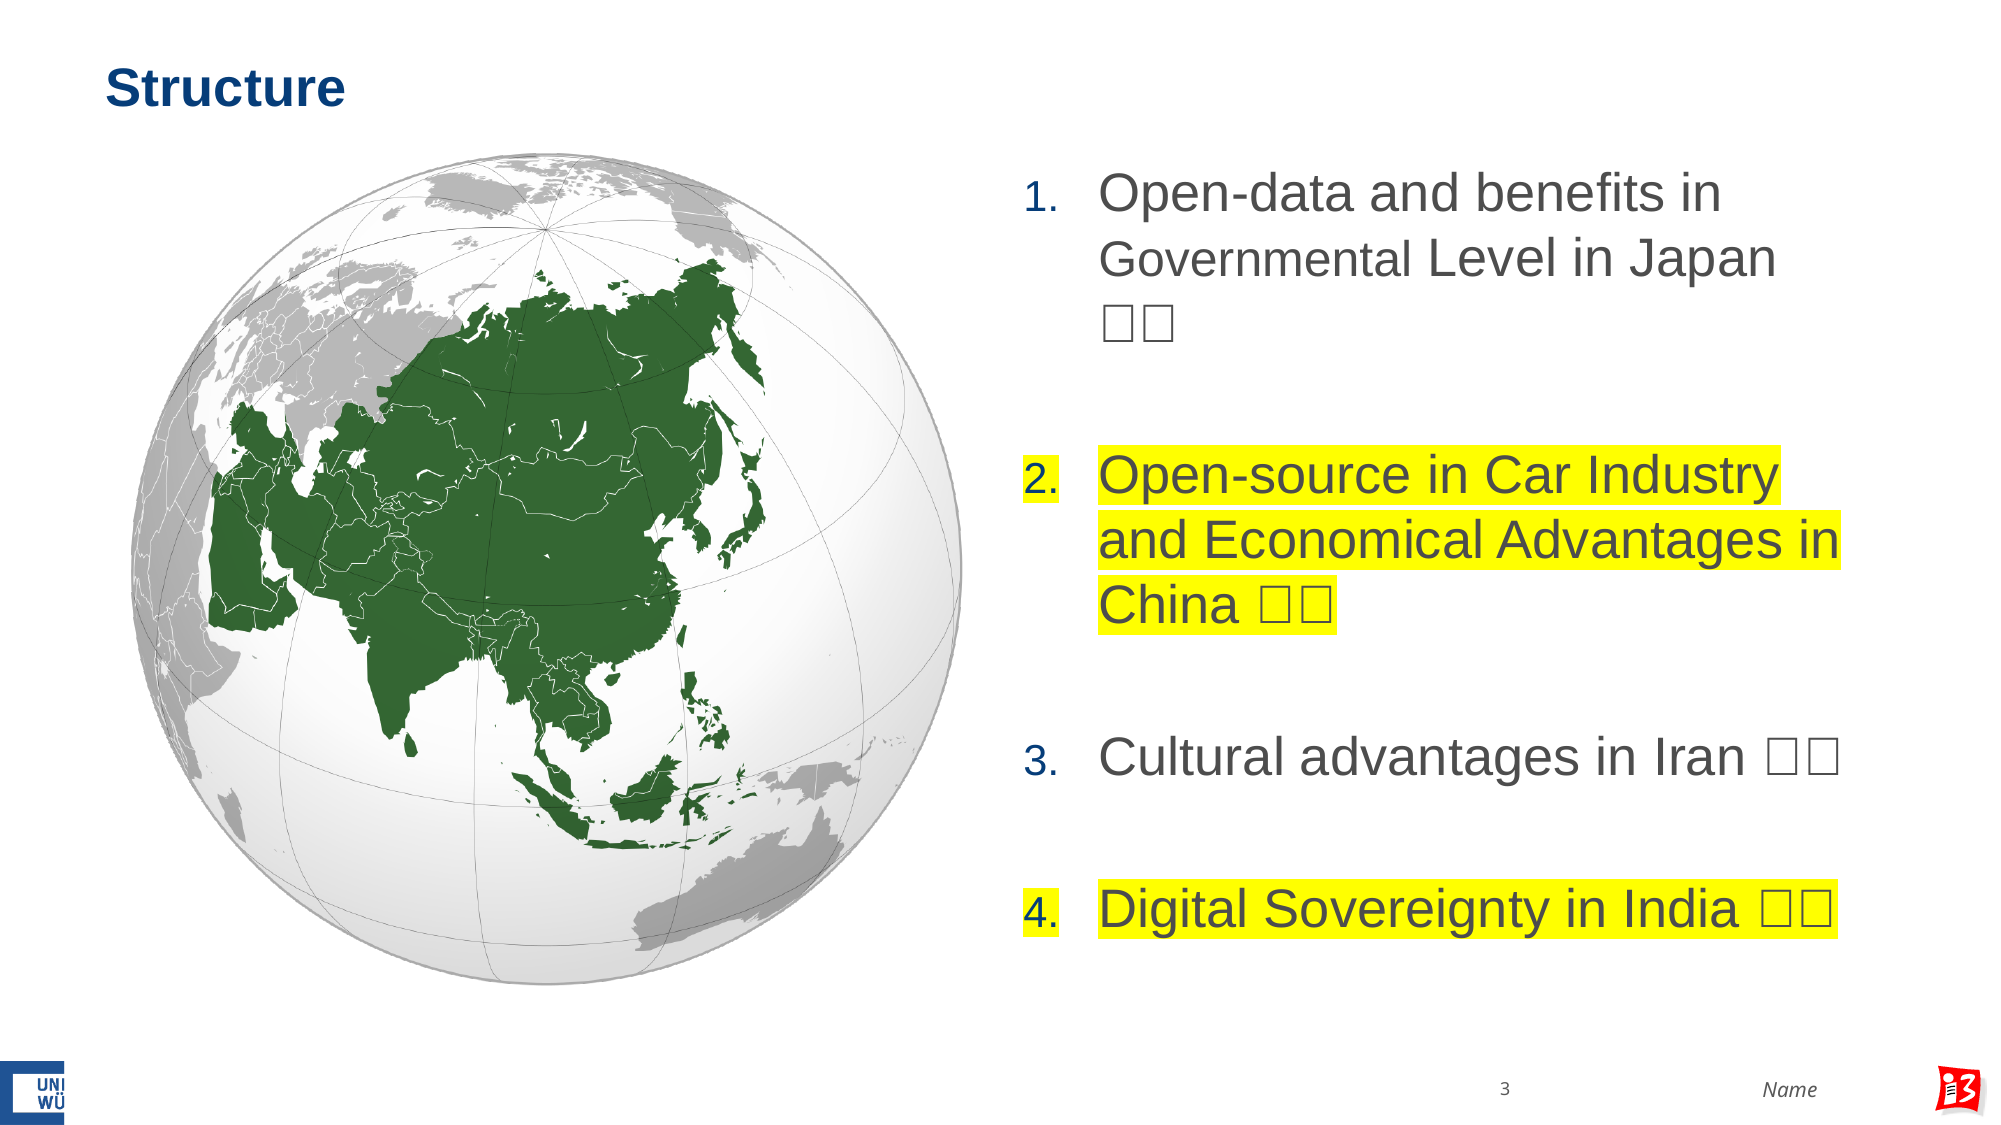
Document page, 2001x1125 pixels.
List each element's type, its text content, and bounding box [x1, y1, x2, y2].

list Open-data and benefits in Governmental Level in Japan 🇯🇵 Open-source in Car Industry and Economical Advantages in China 🇨🇳 Cultural advantages in Iran 🇮🇷 Digital Sovereignty in India 🇮🇳 [1008, 149, 1867, 988]
slide_number 3 [1460, 1070, 1550, 1108]
picture [0, 1061, 65, 1125]
title Structure [90, 31, 1839, 138]
picture [126, 149, 965, 988]
